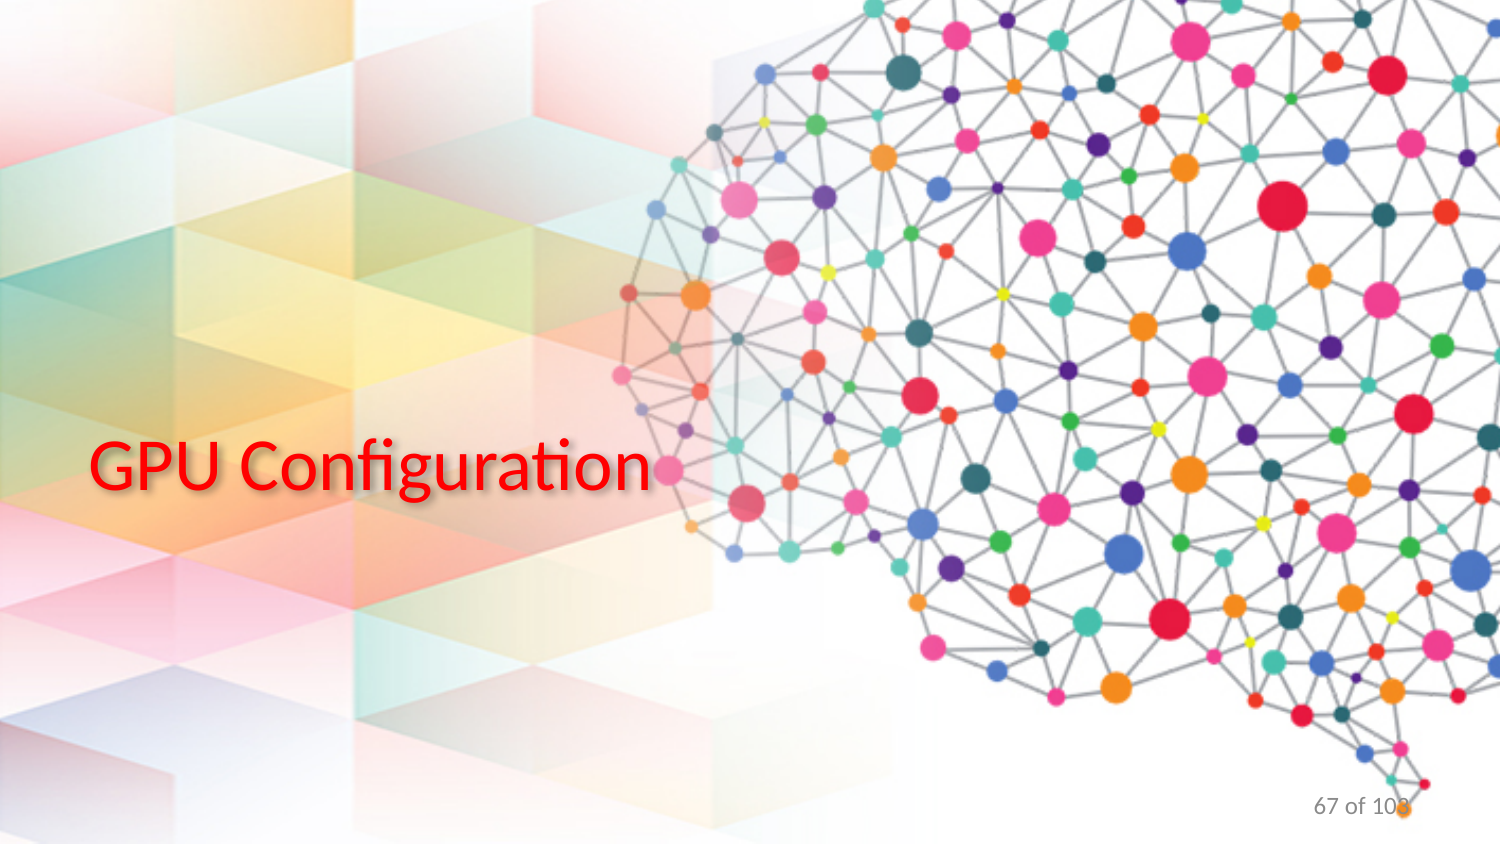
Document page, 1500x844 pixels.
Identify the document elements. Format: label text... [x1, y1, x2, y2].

slide_number 67 [1074, 782, 1425, 827]
picture [0, 0, 1500, 844]
title GPU Configuration [73, 321, 1151, 599]
